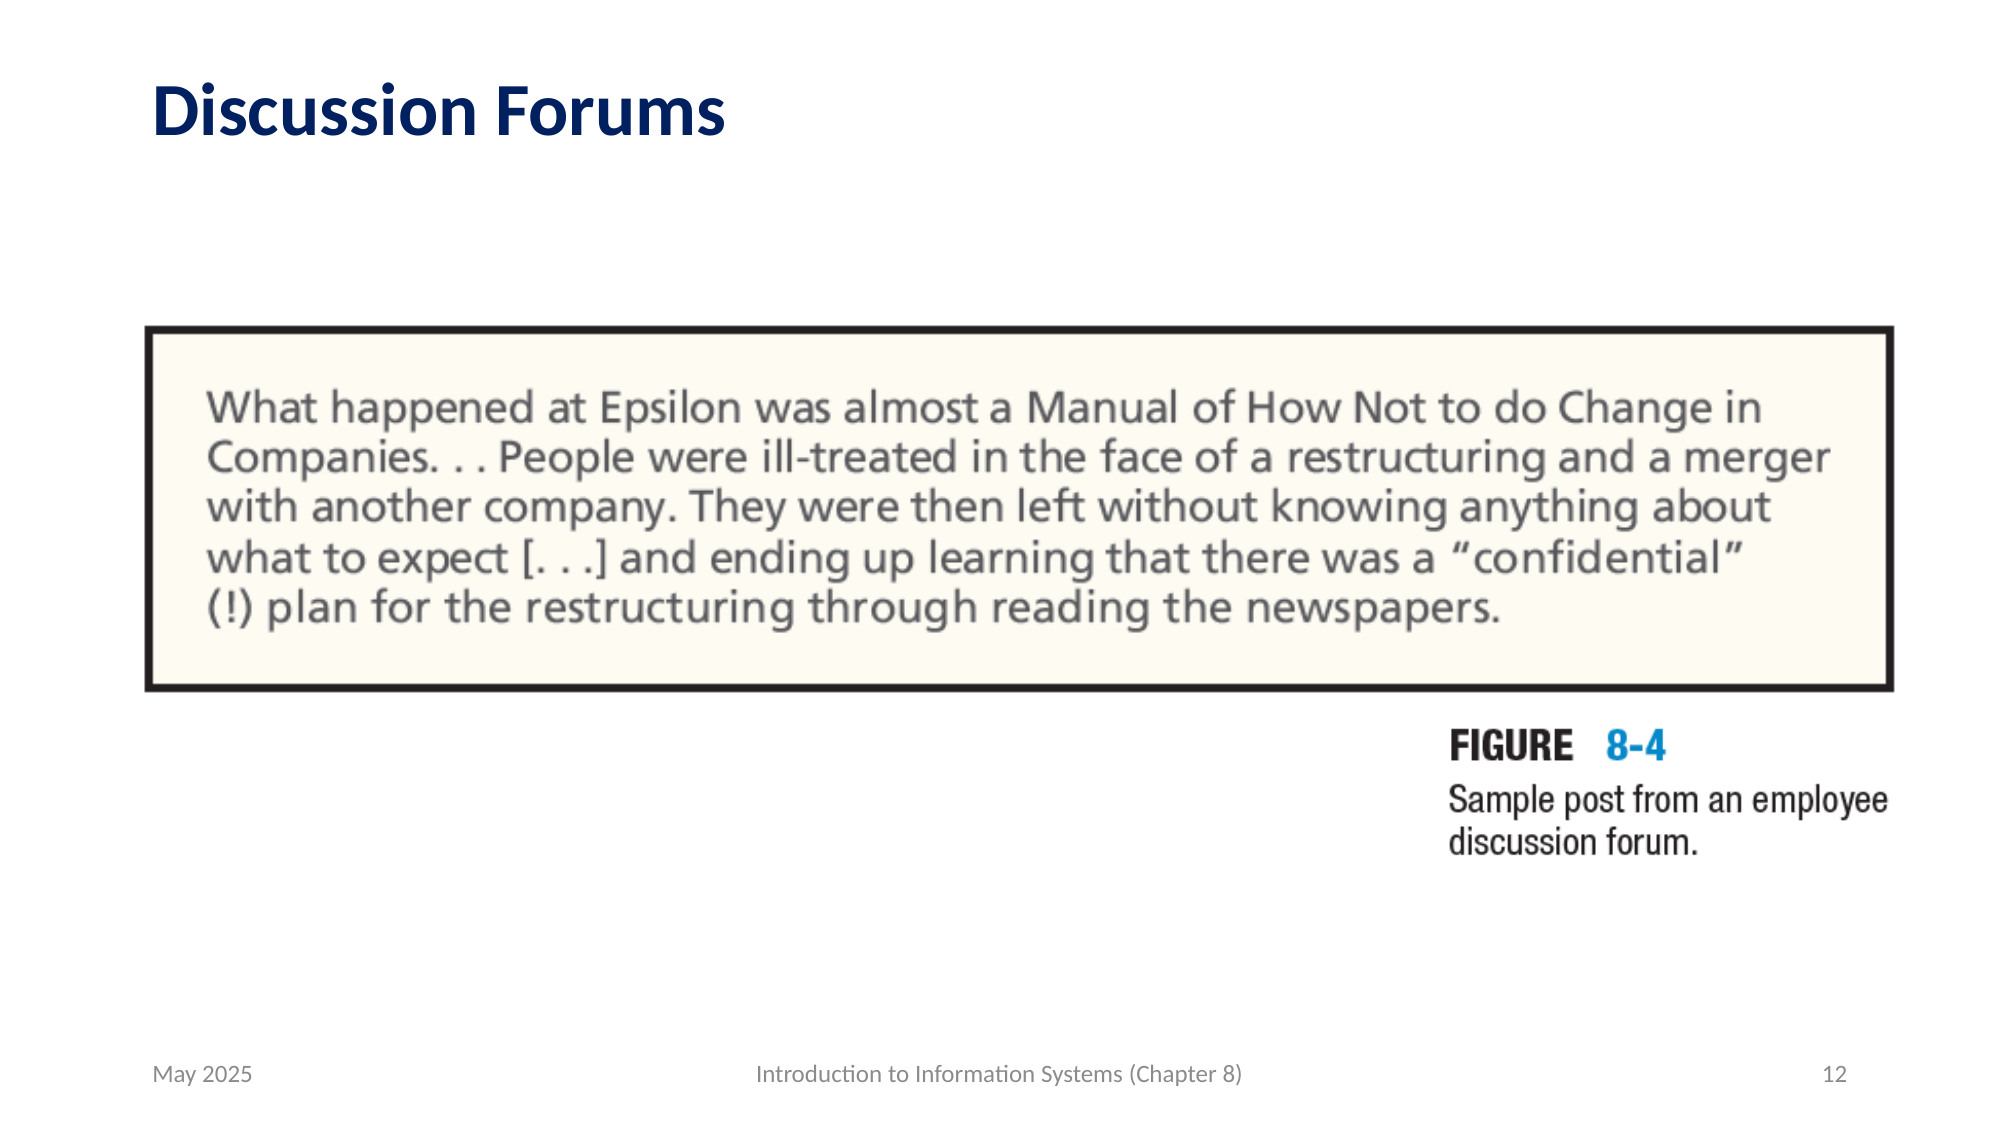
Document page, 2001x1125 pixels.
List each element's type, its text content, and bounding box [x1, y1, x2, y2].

picture [137, 314, 1909, 863]
title Discussion Forums [137, 58, 1863, 165]
slide_number 12 [1412, 1042, 1863, 1103]
footer Introduction to Information Systems (Chapter 8) [662, 1042, 1338, 1103]
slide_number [137, 1042, 588, 1103]
